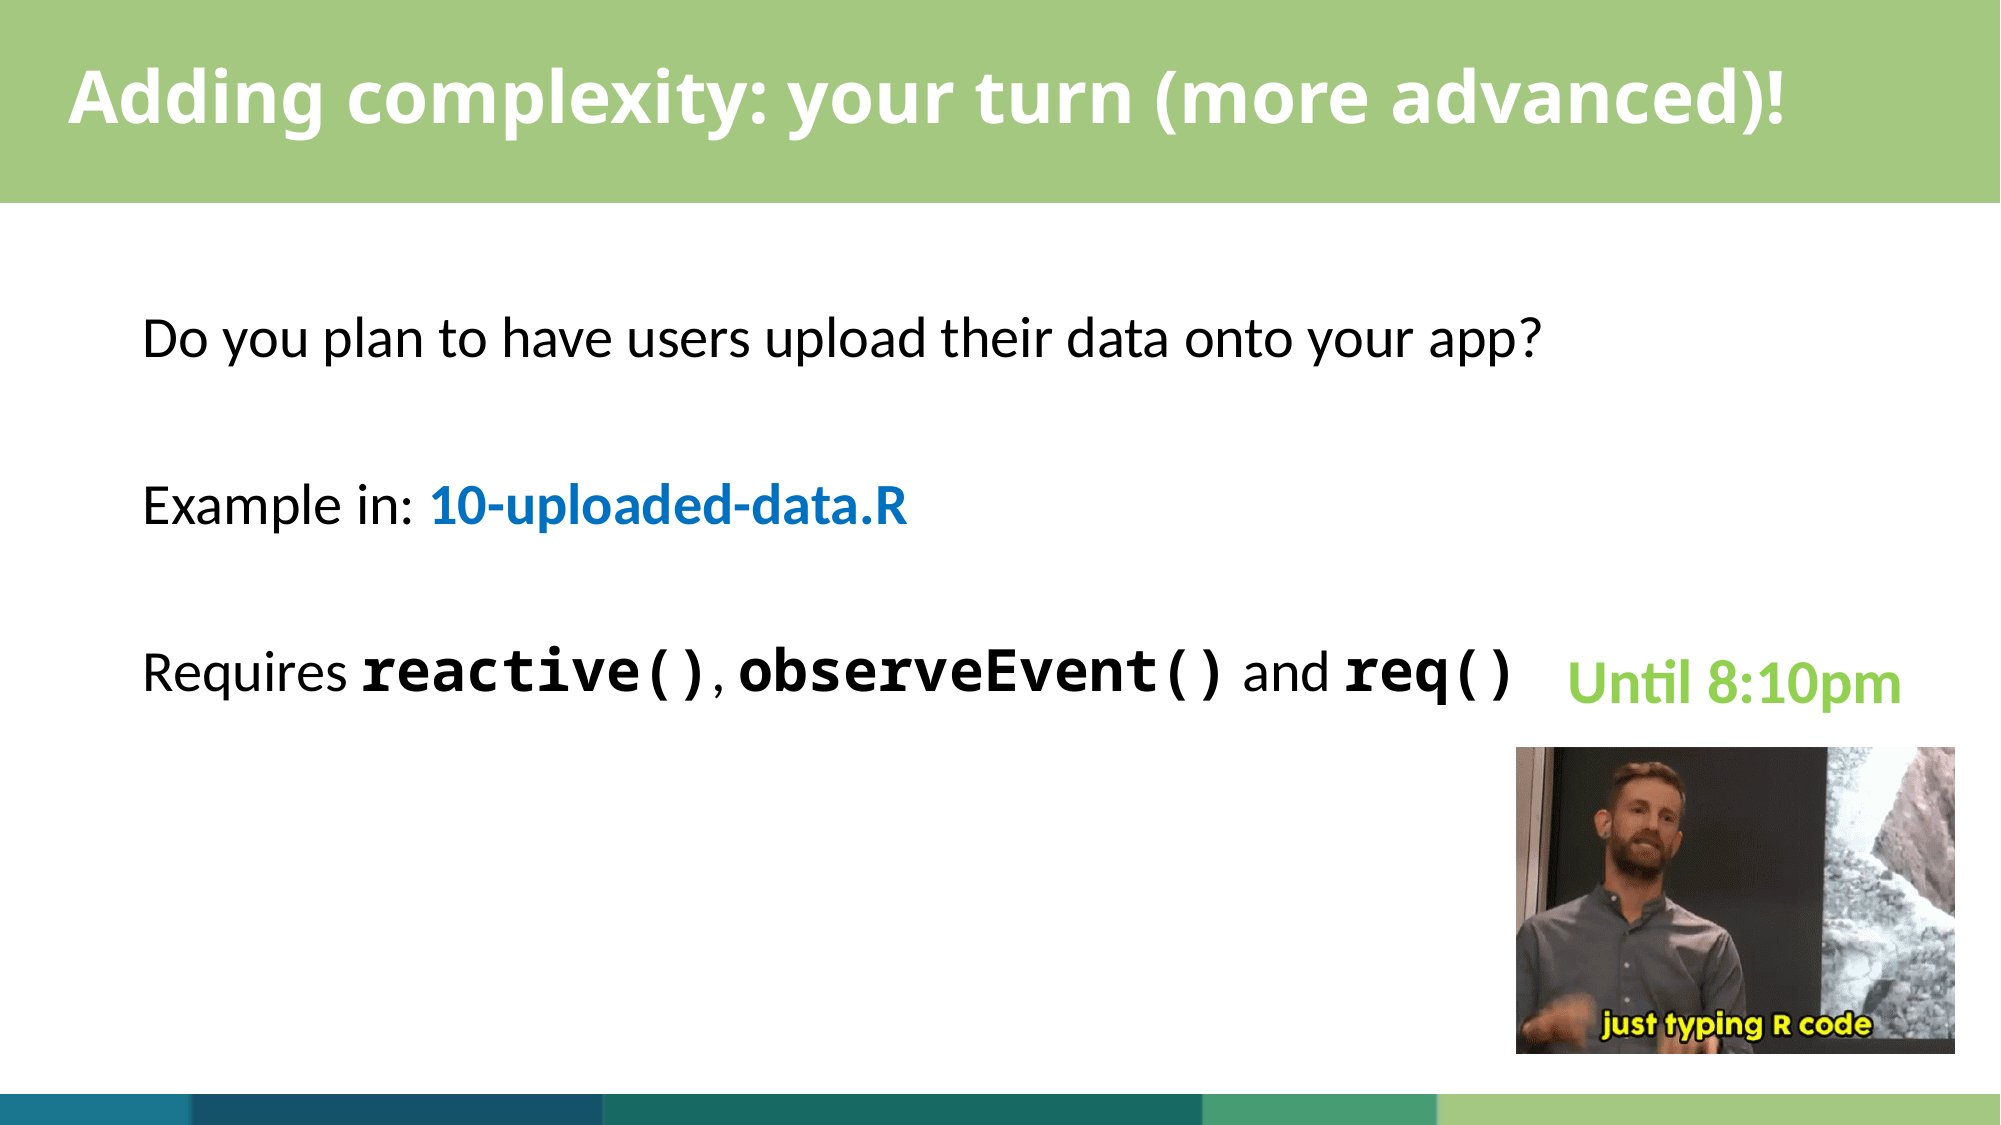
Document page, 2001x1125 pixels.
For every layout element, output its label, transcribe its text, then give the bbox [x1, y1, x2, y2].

text_box Do you plan to have users upload their data onto your app? Example in: 10-uploaded-data.R Requires reactive(), observeEvent() and req() [127, 299, 1853, 942]
picture [1516, 747, 1955, 1054]
text_box Adding complexity: your turn (more advanced)! [53, 18, 1872, 183]
text_box [0, 0, 2000, 204]
picture [0, 1094, 2000, 1125]
text_box Until 8:10pm [1516, 633, 1955, 724]
